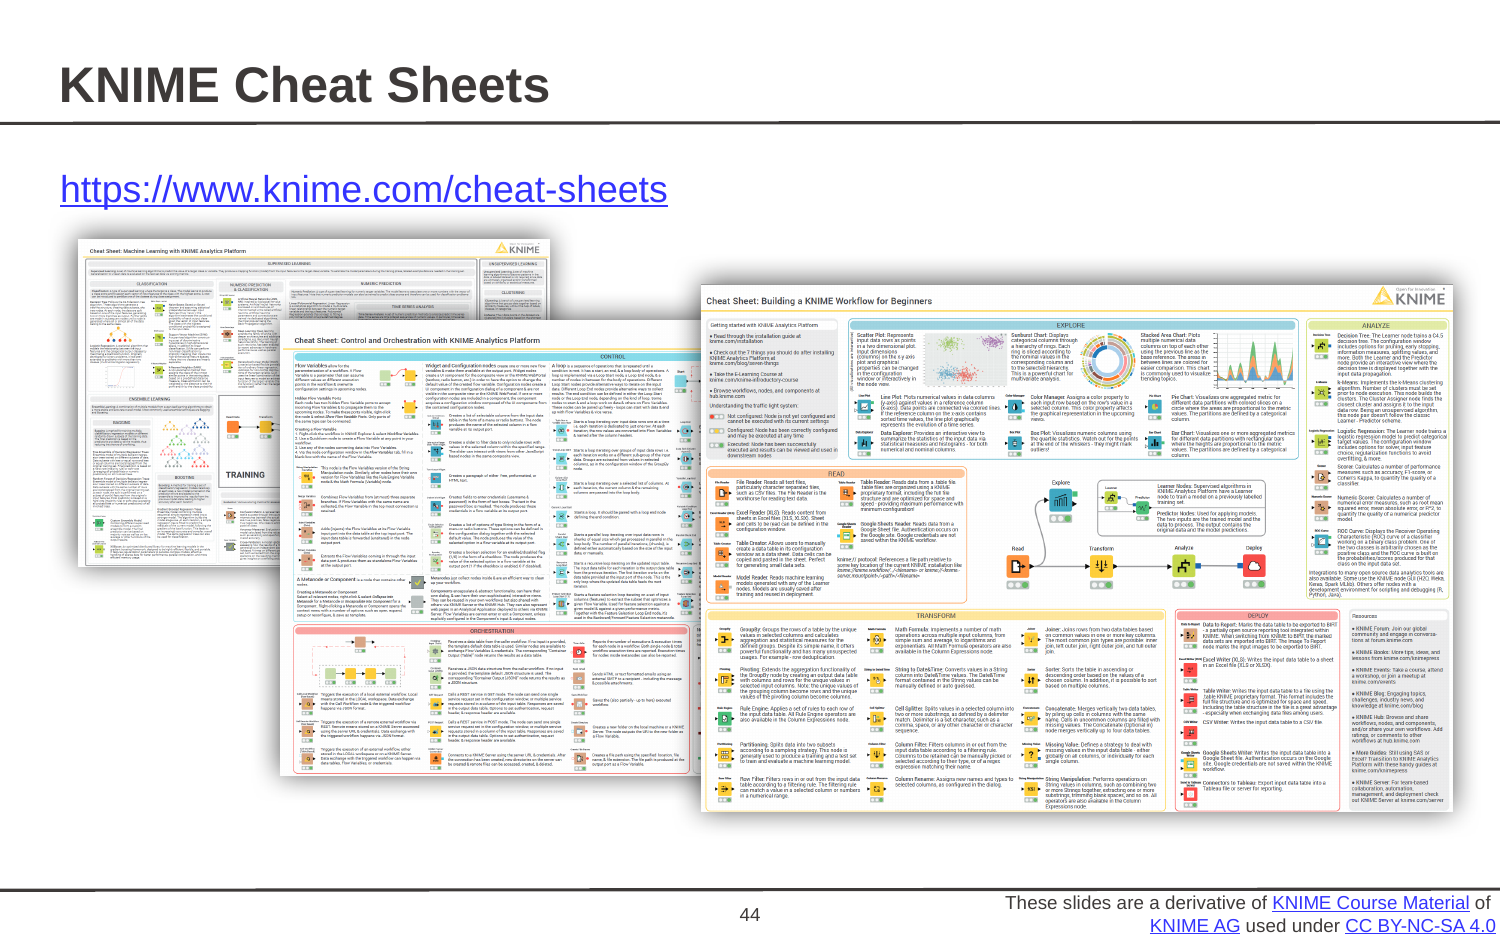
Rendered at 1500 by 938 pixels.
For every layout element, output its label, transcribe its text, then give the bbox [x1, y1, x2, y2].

list https://www.knime.com/cheat-sheets [59, 165, 1442, 297]
title KNIME Cheat Sheets [59, 0, 1442, 160]
slide_number 44 [702, 890, 798, 938]
list https://www.knime.com/cheat-sheets [59, 567, 1442, 834]
picture [78, 239, 1453, 812]
